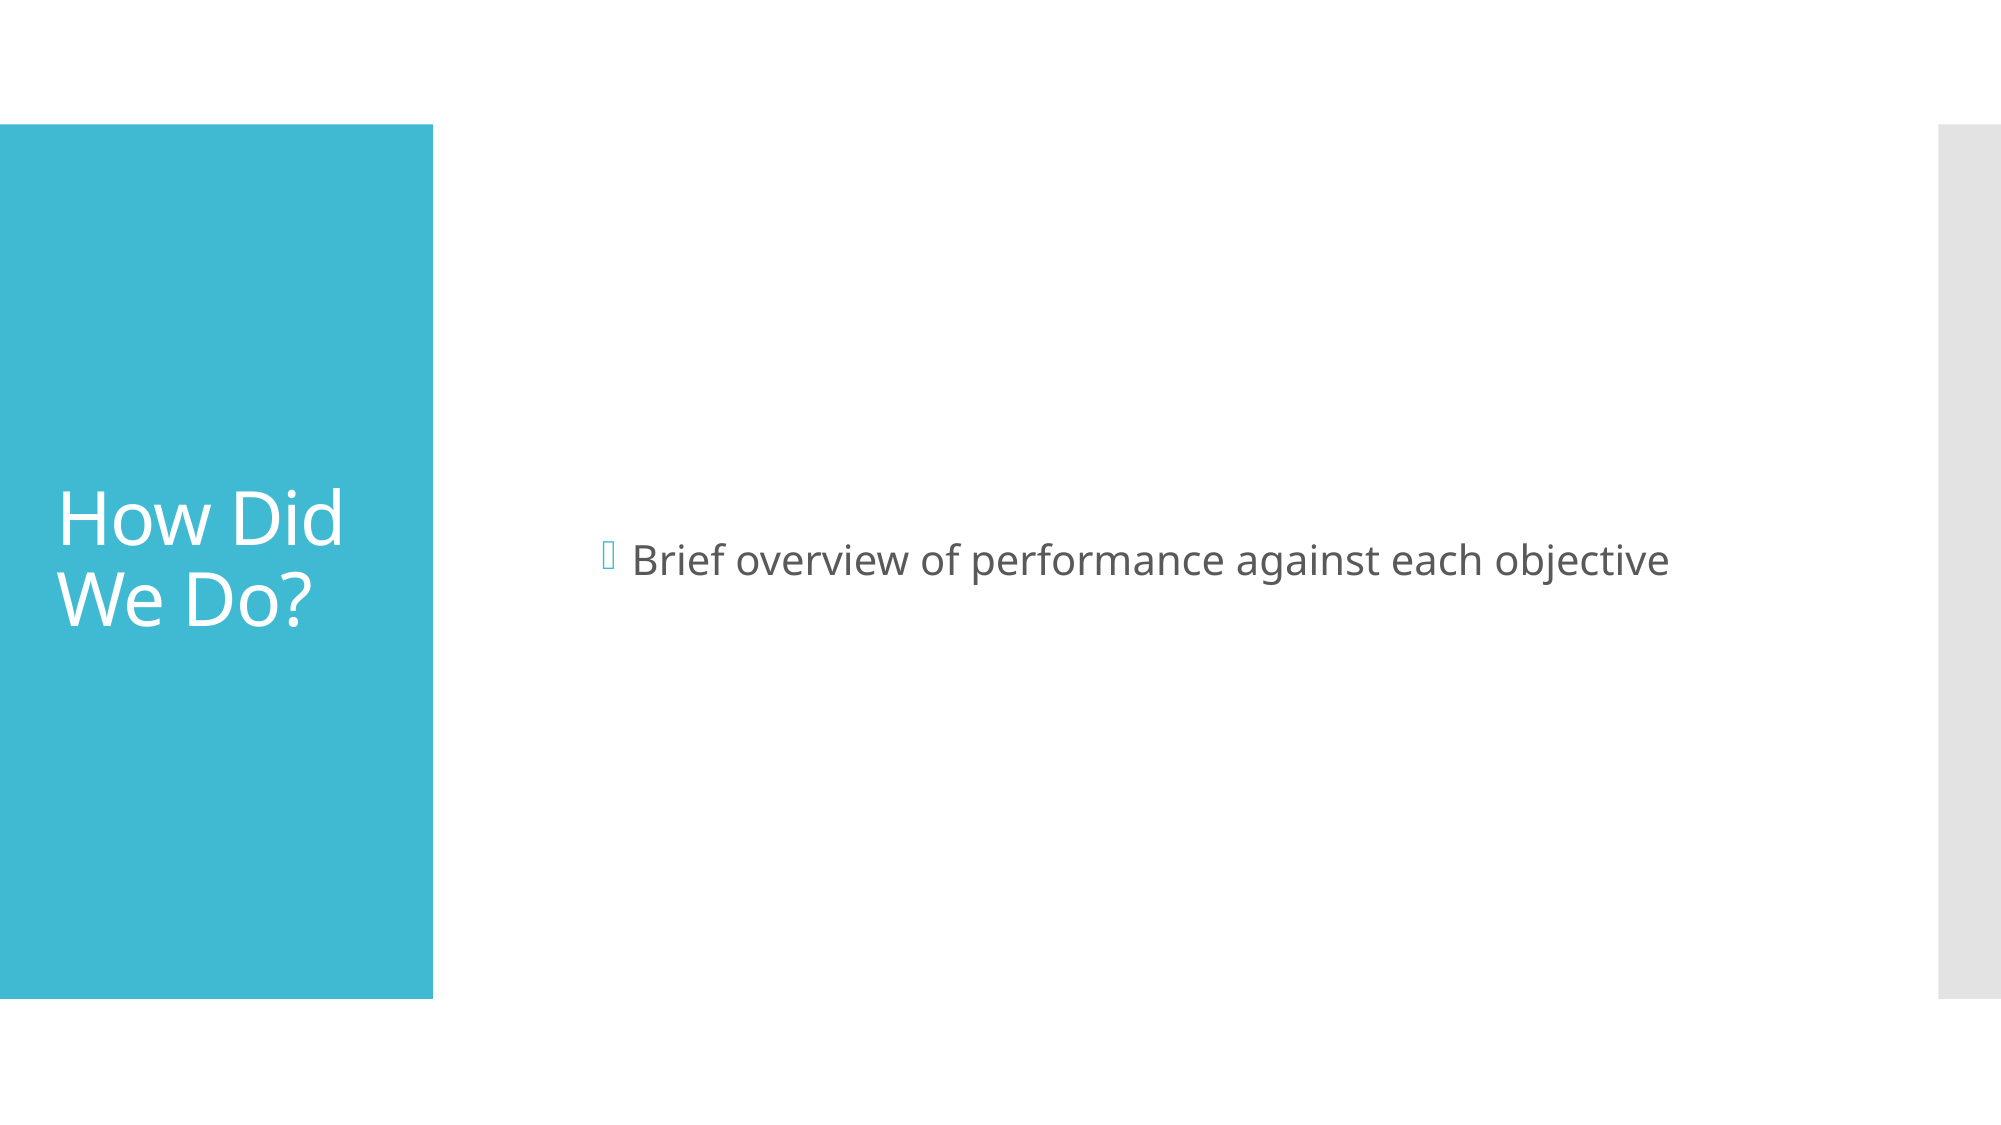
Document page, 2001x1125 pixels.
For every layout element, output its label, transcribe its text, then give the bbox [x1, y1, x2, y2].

list Brief overview of performance against each objective [586, 141, 1922, 982]
title How Did We Do? [41, 184, 445, 940]
